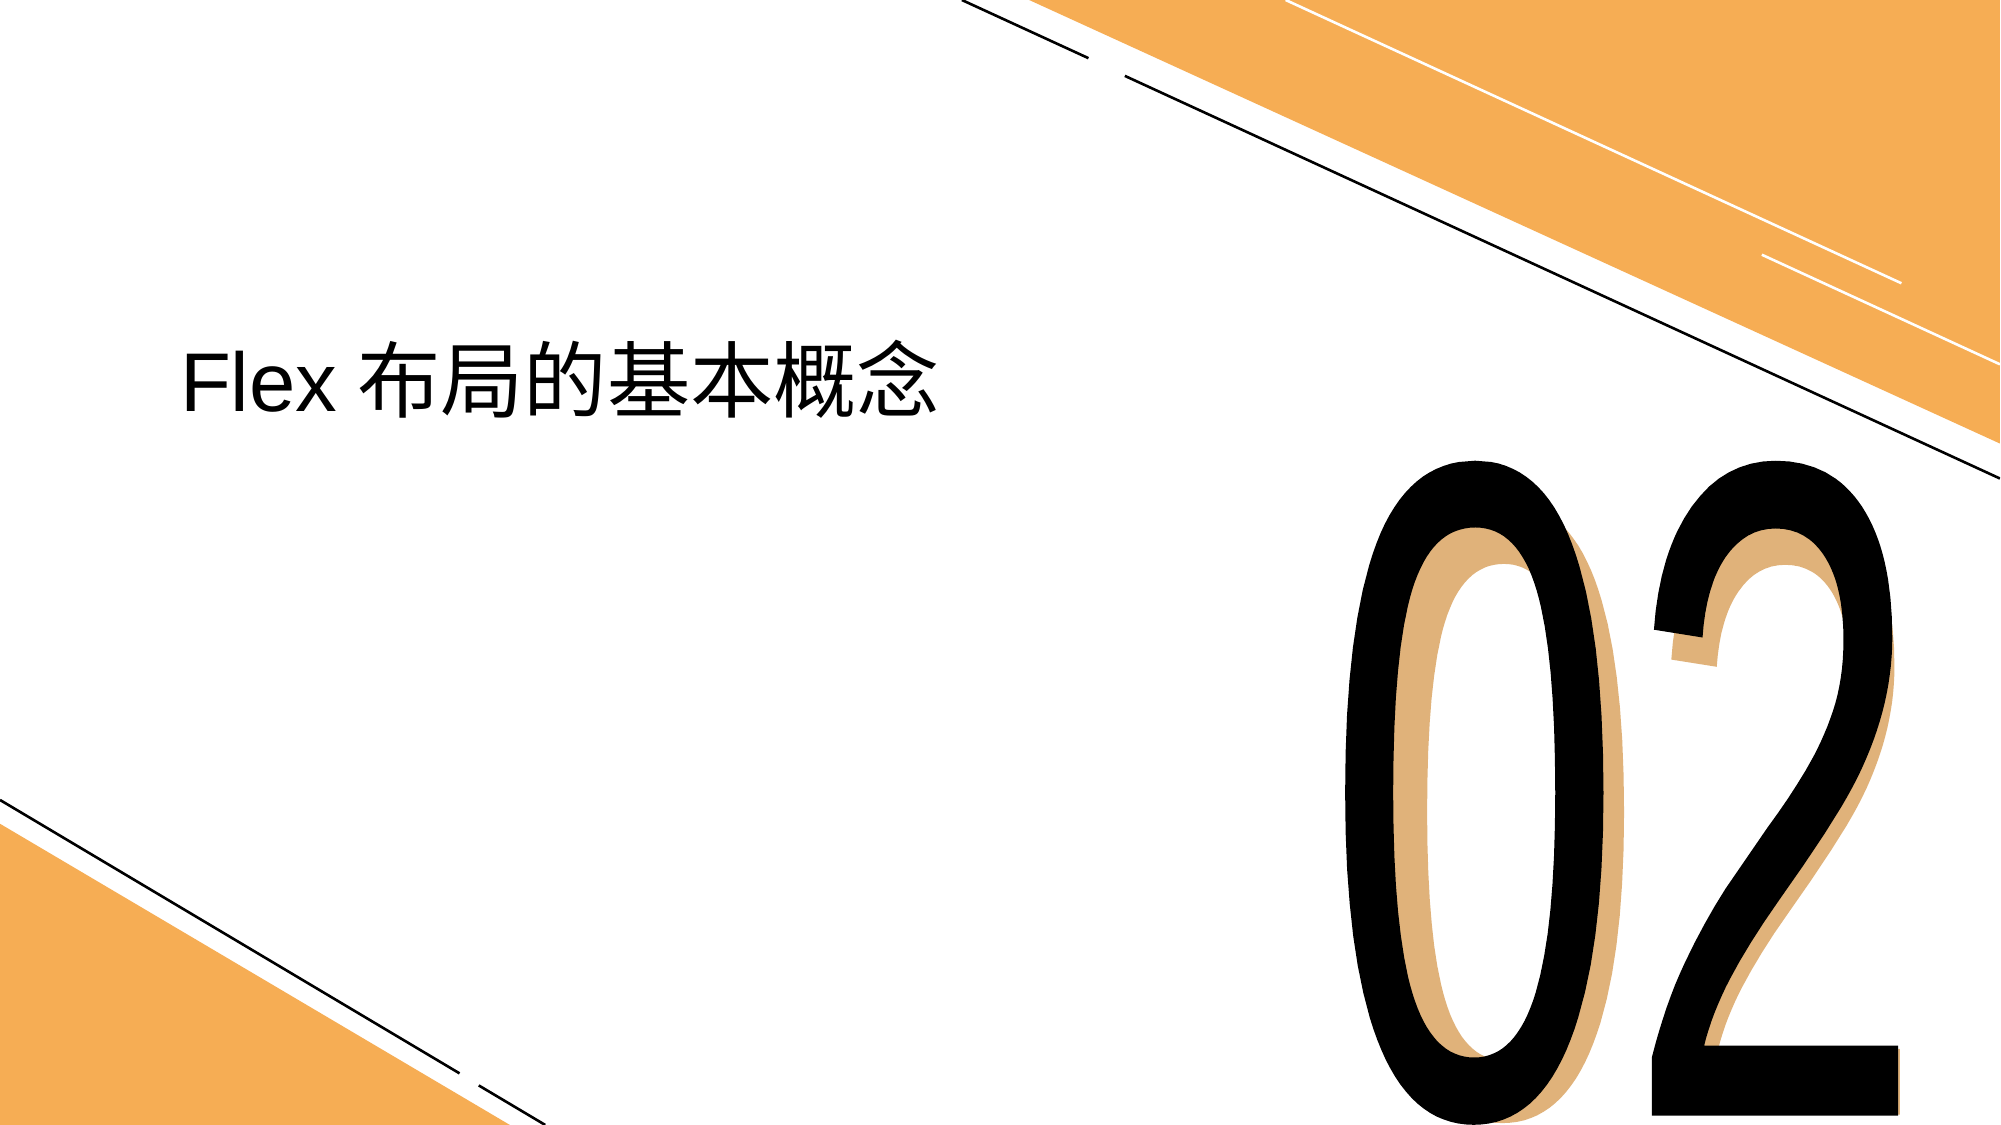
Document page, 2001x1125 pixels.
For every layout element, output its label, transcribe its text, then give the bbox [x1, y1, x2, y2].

text_box Flex布局的基本概念 [165, 320, 955, 436]
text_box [1345, 460, 1900, 1125]
